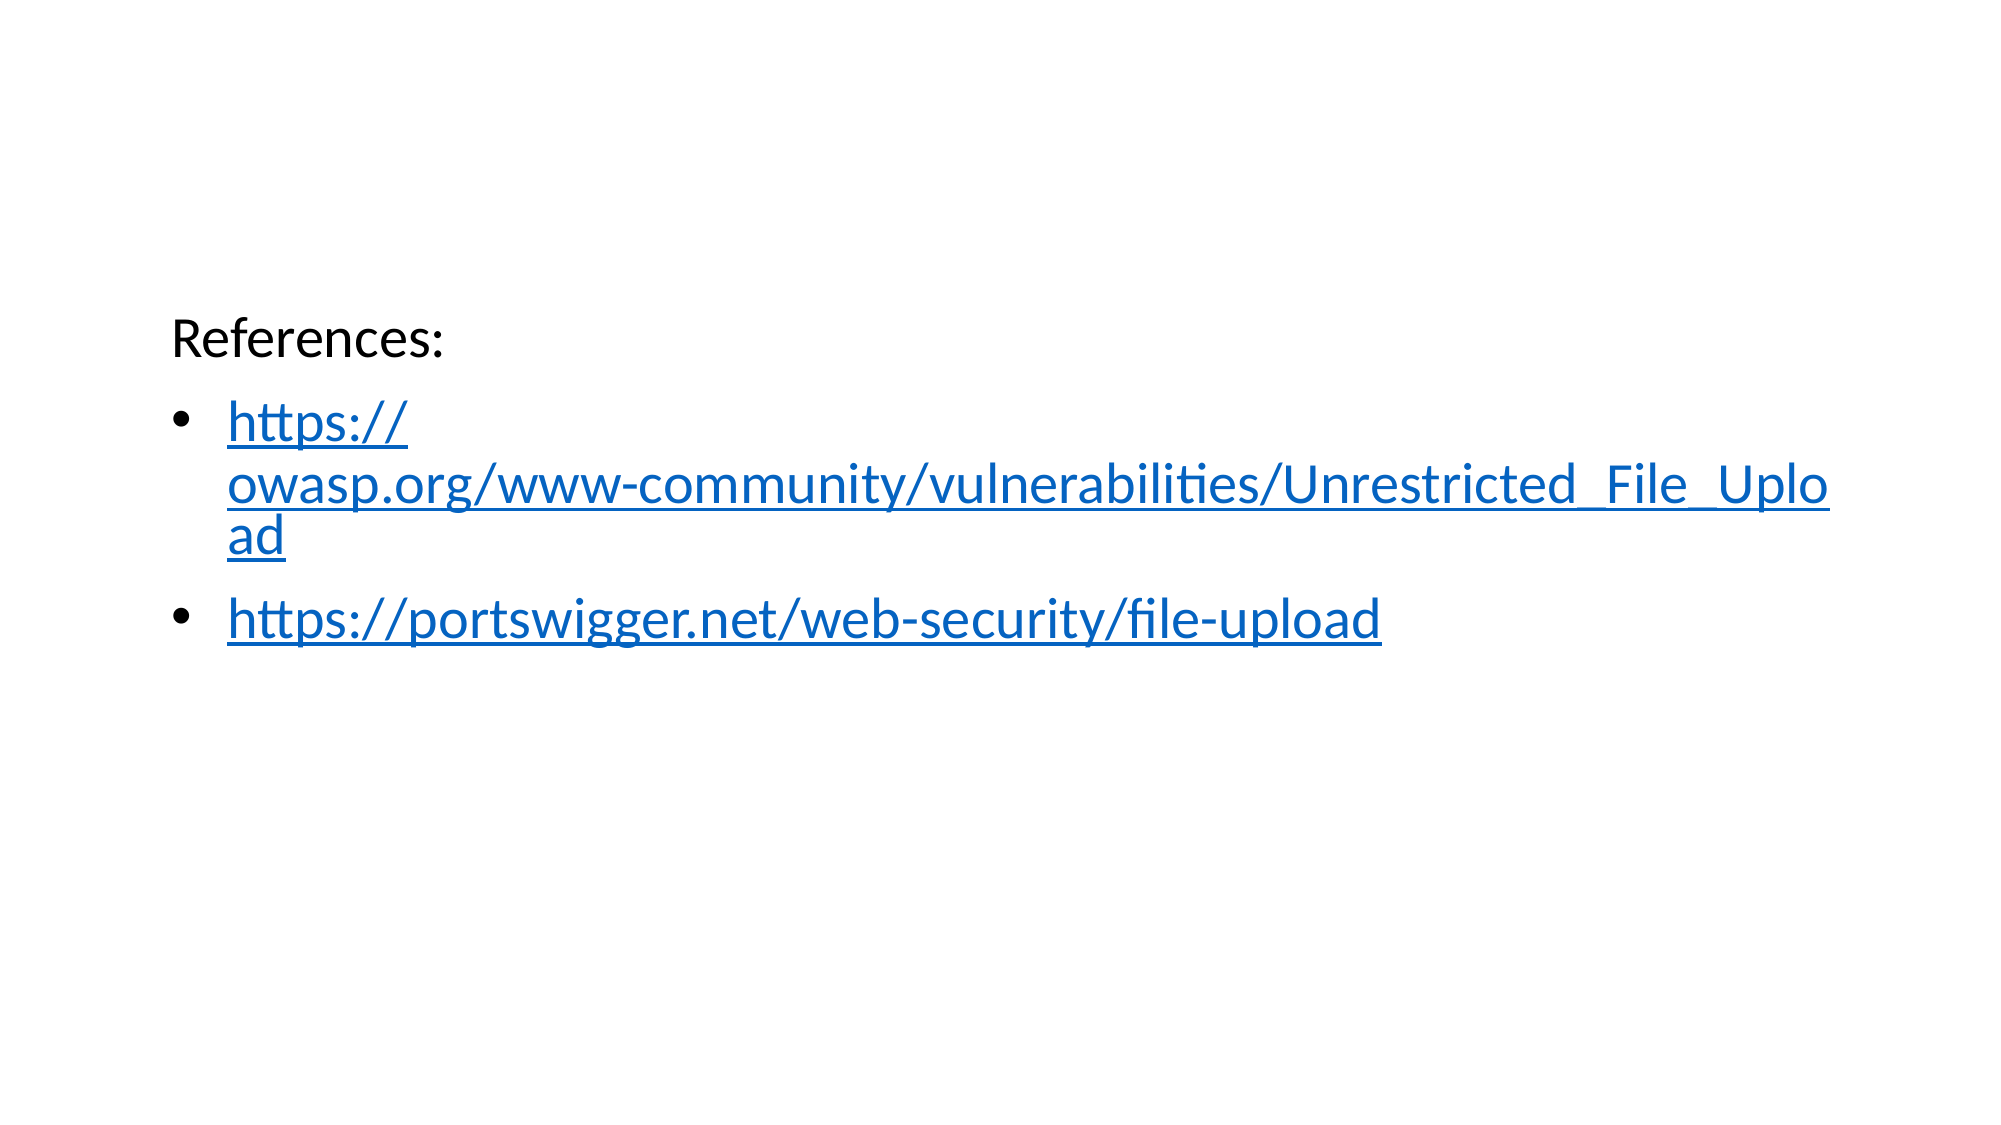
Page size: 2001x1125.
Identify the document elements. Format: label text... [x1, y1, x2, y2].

list References: https://owasp.org/www-community/vulnerabilities/Unrestricted_File_Upload https://portswigger.net/web-security/file-upload [137, 299, 1863, 1014]
